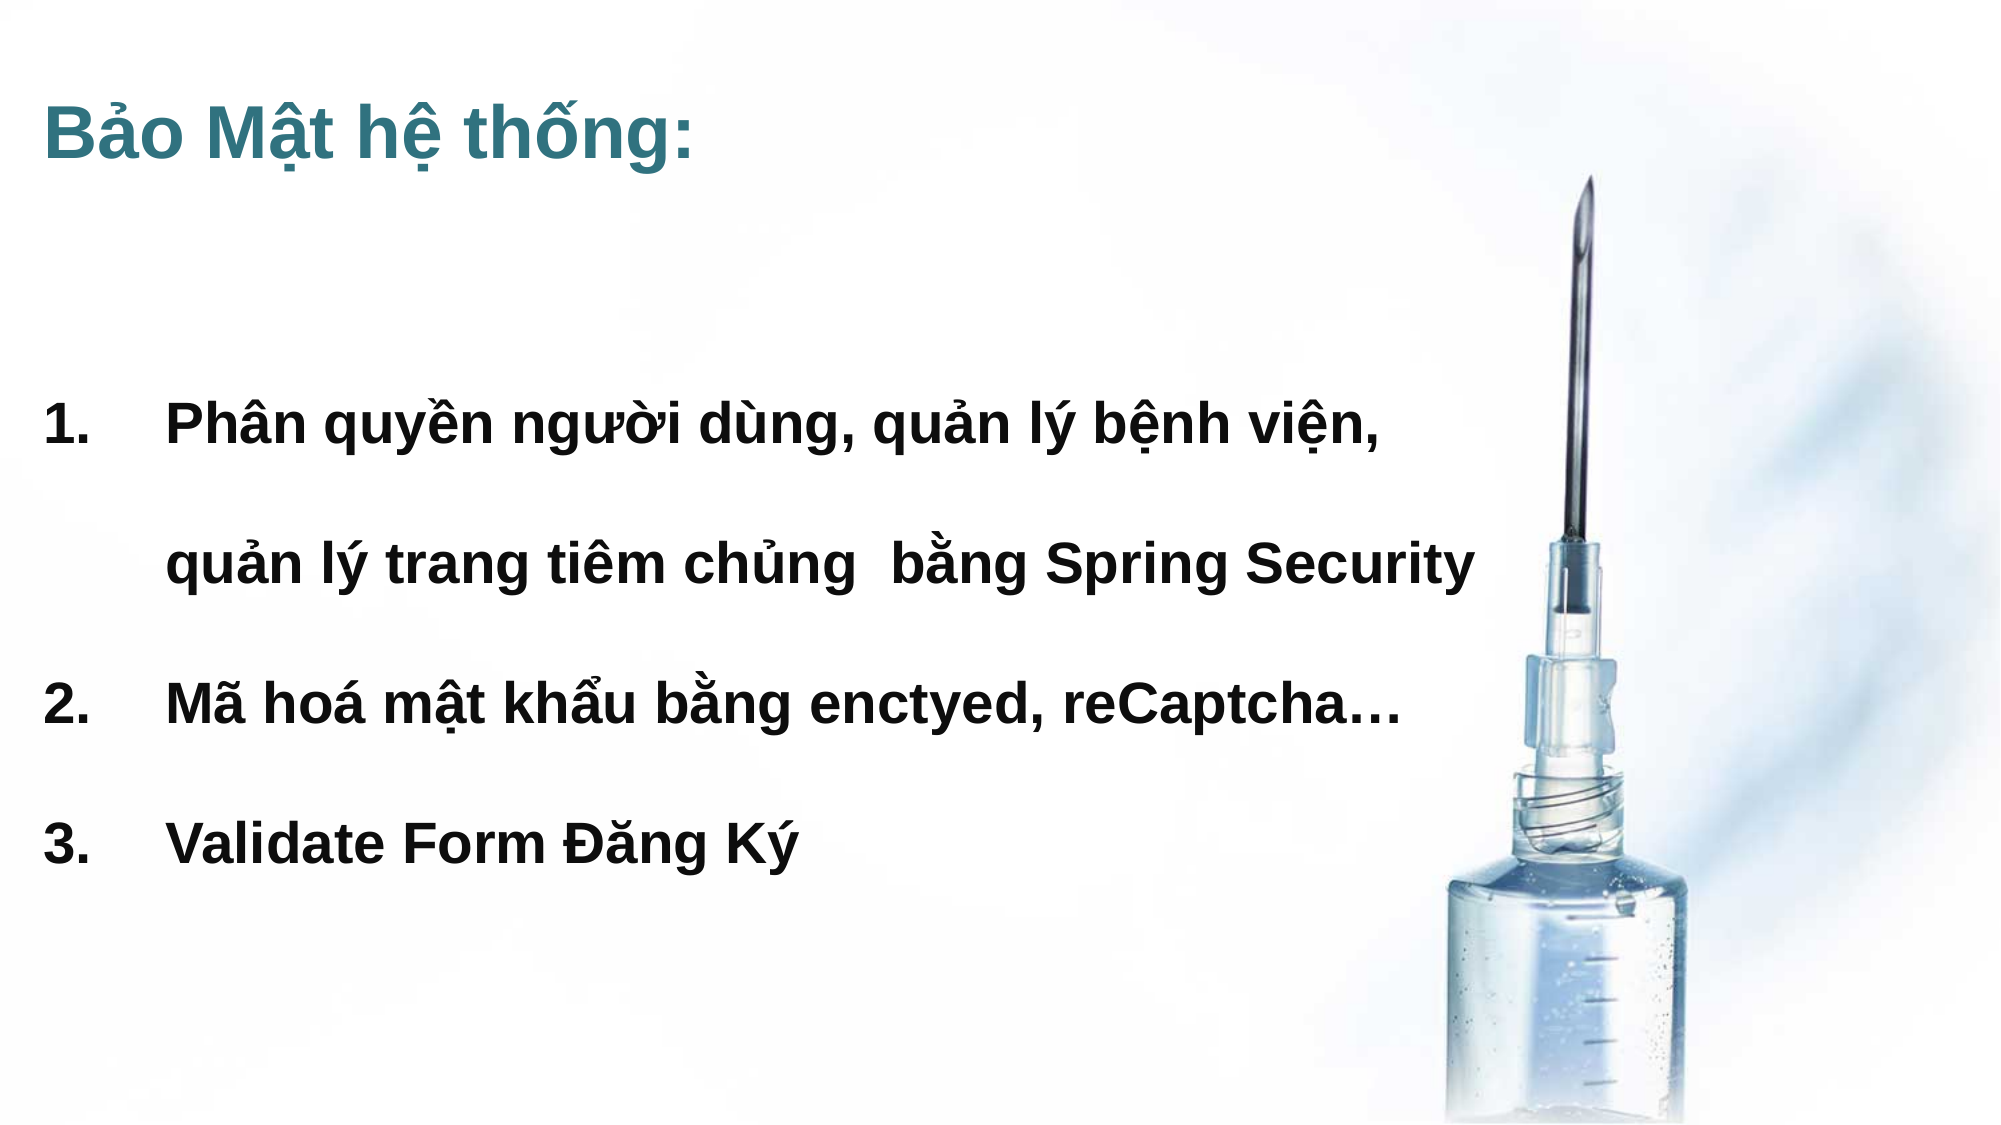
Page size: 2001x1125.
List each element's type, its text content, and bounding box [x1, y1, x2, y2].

text_box Phân quyền người dùng, quản lý bệnh viện, quản lý trang tiêm chủng bằng Spring Security Mã hoá mật khẩu bằng enctyed, reCaptcha… Validate Form Đăng Ký [28, 307, 1528, 883]
picture [0, 0, 2001, 1125]
text_box Bảo Mật hệ thống: [28, 76, 777, 182]
